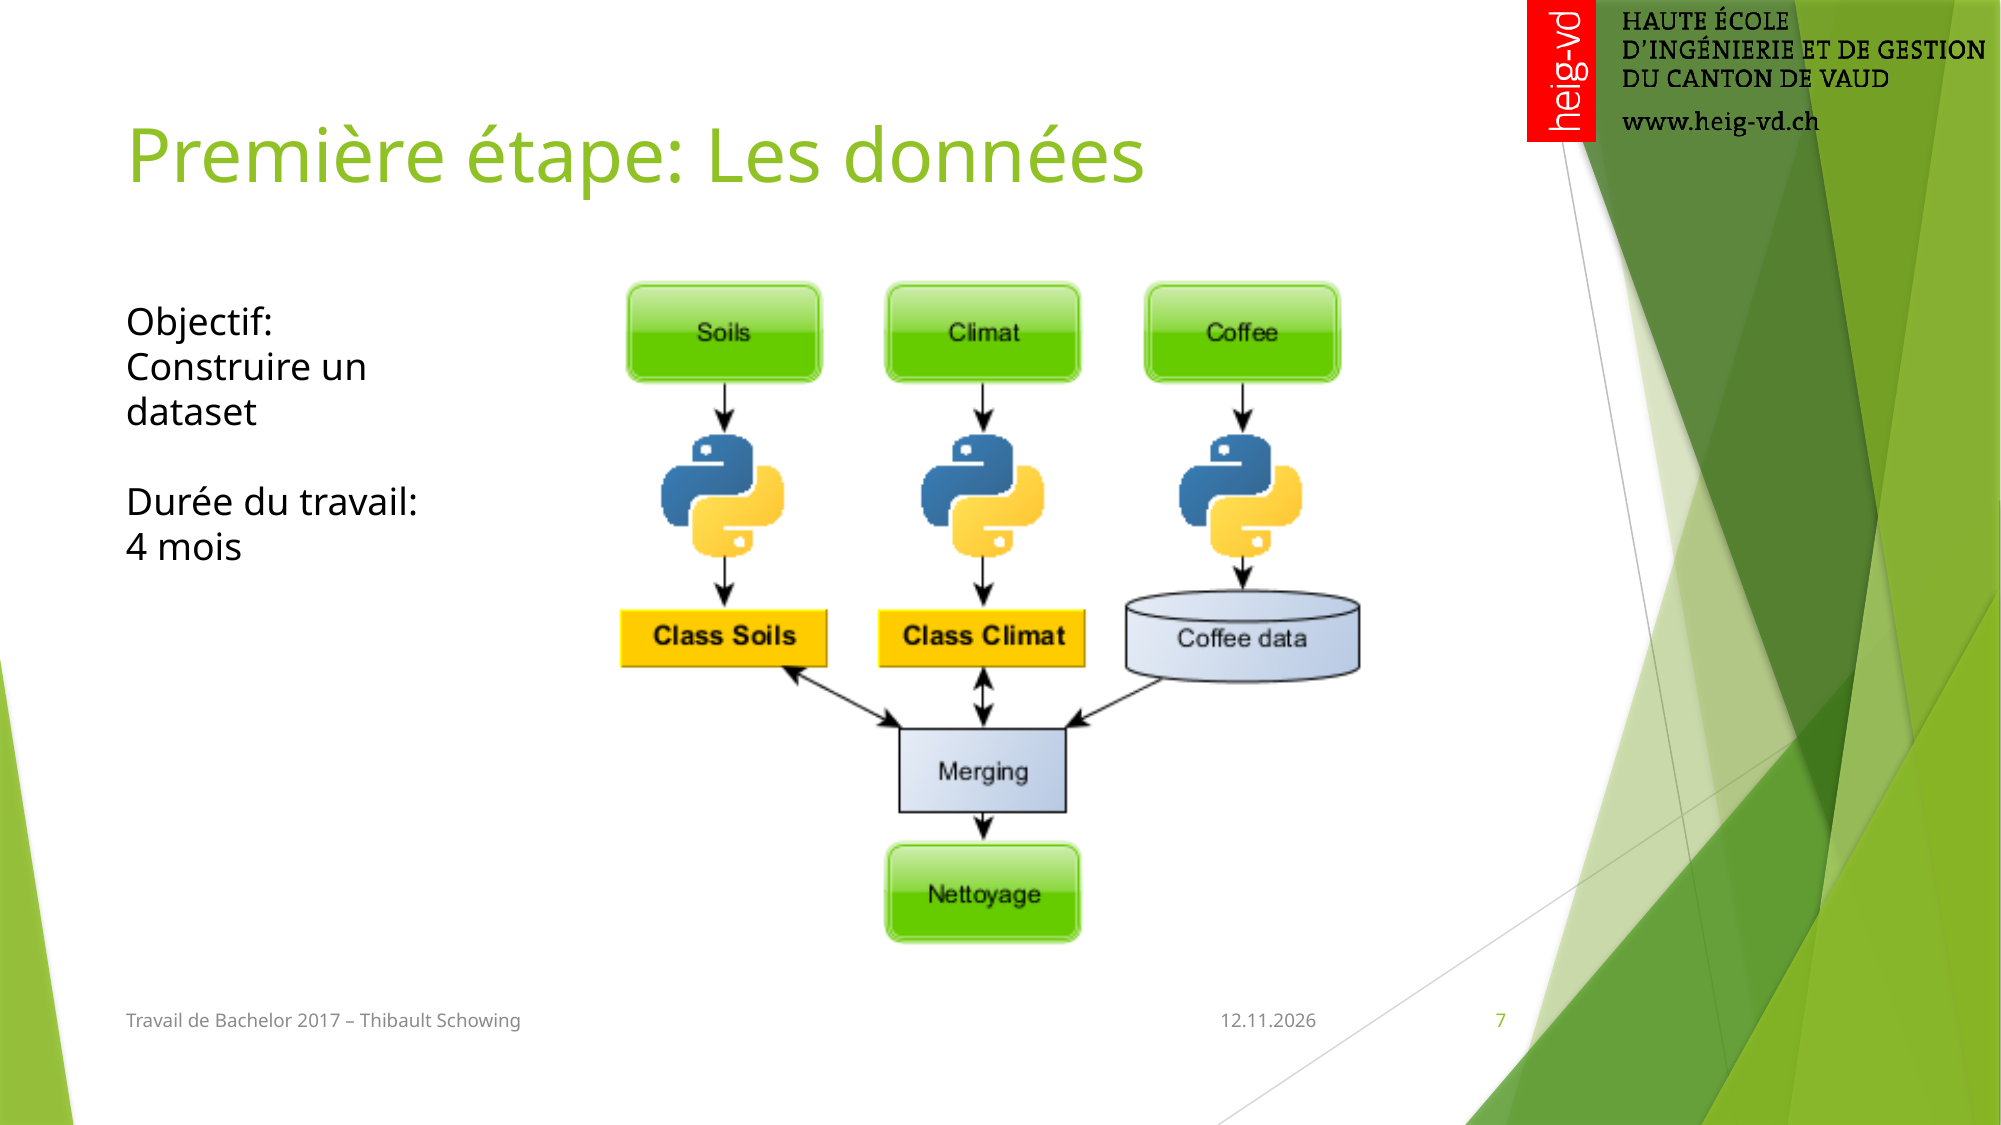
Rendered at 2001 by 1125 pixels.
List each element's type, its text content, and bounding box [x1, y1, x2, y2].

slide_number 7 [1409, 991, 1522, 1051]
picture [1527, 0, 1985, 142]
footer Travail de Bachelor 2017 – Thibault Schowing [111, 991, 1145, 1051]
picture [589, 250, 1392, 976]
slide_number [1181, 991, 1332, 1051]
text_box Objectif: Construire un dataset Durée du travail: 4 mois [111, 290, 519, 575]
title Première étape: Les données [111, 99, 1522, 317]
